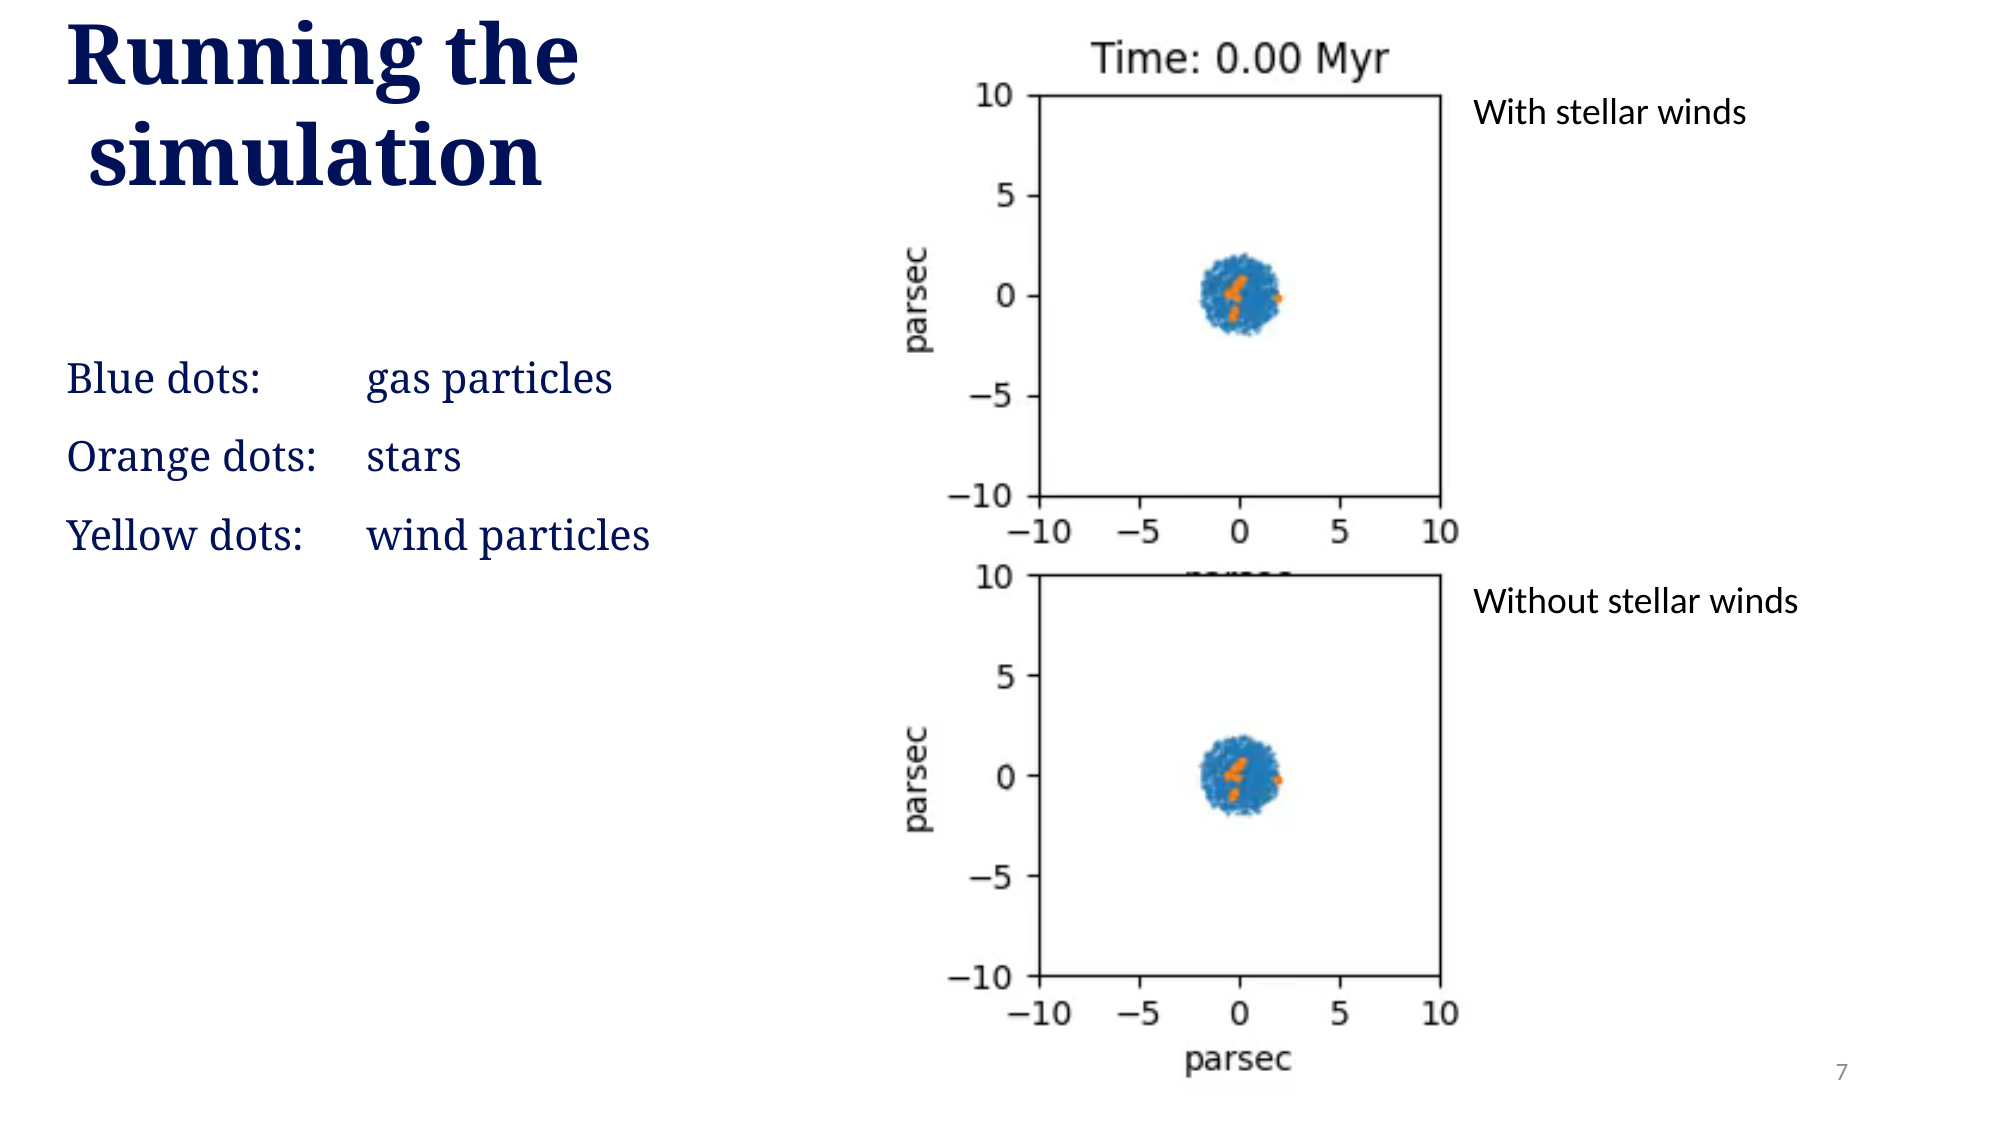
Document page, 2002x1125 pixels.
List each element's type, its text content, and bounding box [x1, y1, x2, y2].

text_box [456, 0, 1985, 1103]
list Blue dots: gas particles Orange dots: stars Yellow dots: wind particles [66, 205, 456, 993]
title Running the simulation [66, 66, 456, 138]
